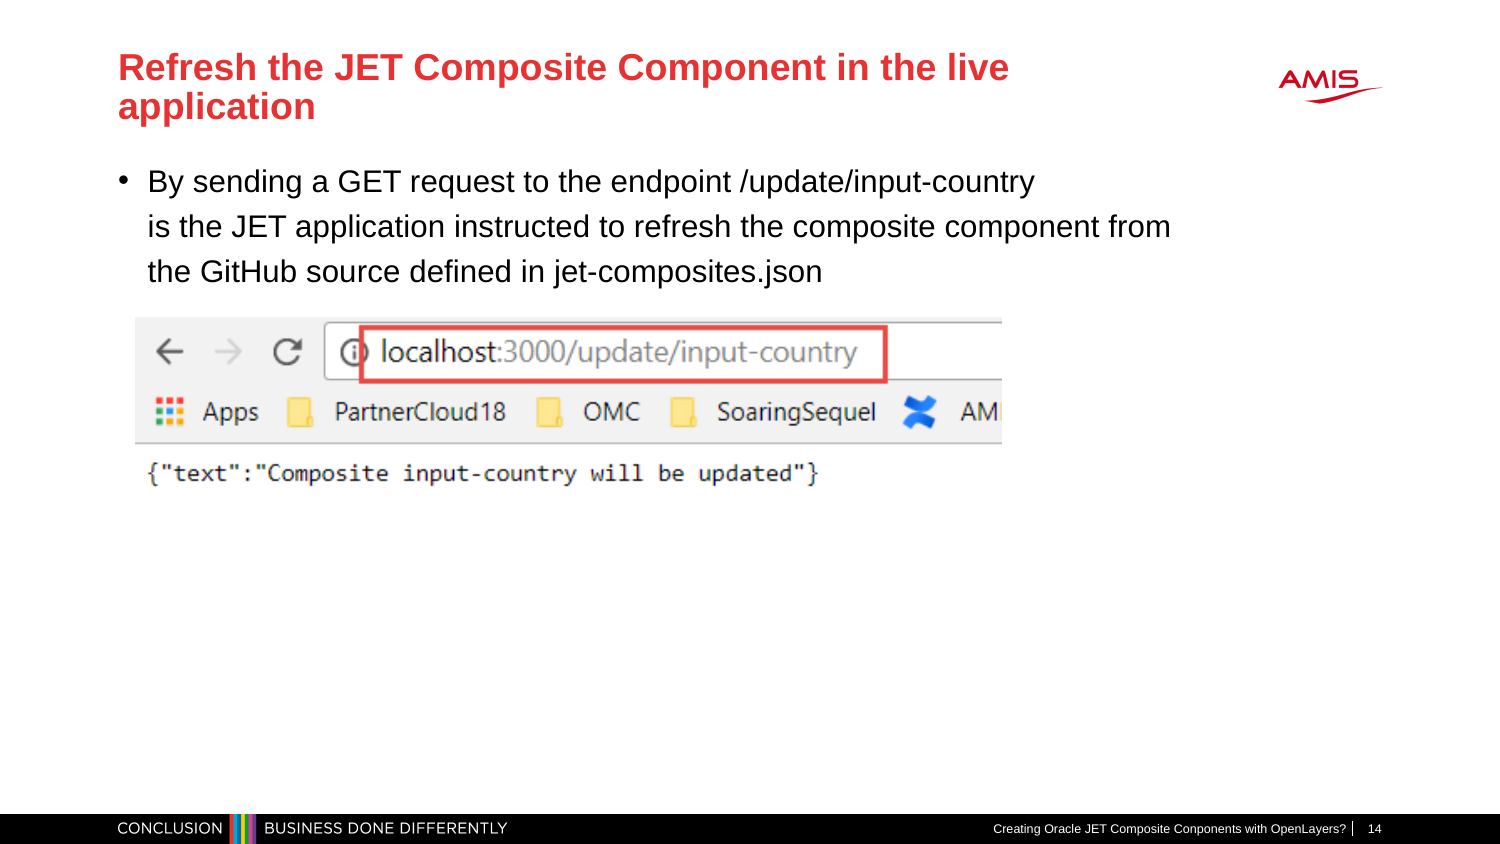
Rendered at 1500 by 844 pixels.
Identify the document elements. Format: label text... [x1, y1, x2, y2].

picture [0, 814, 236, 844]
picture [135, 316, 1002, 555]
list By sending a GET request to the endpoint /update/input-country is the JET application instructed to refresh the composite component from the GitHub source defined in jet-composites.json [118, 153, 1205, 774]
footer Creating Oracle JET Composite Conponents with OpenLayers? [814, 820, 1347, 839]
picture [239, 814, 1500, 844]
slide_number 14 [1358, 820, 1382, 839]
picture [1205, 58, 1388, 106]
title Refresh the JET Composite Component in the live application [118, 47, 1205, 130]
